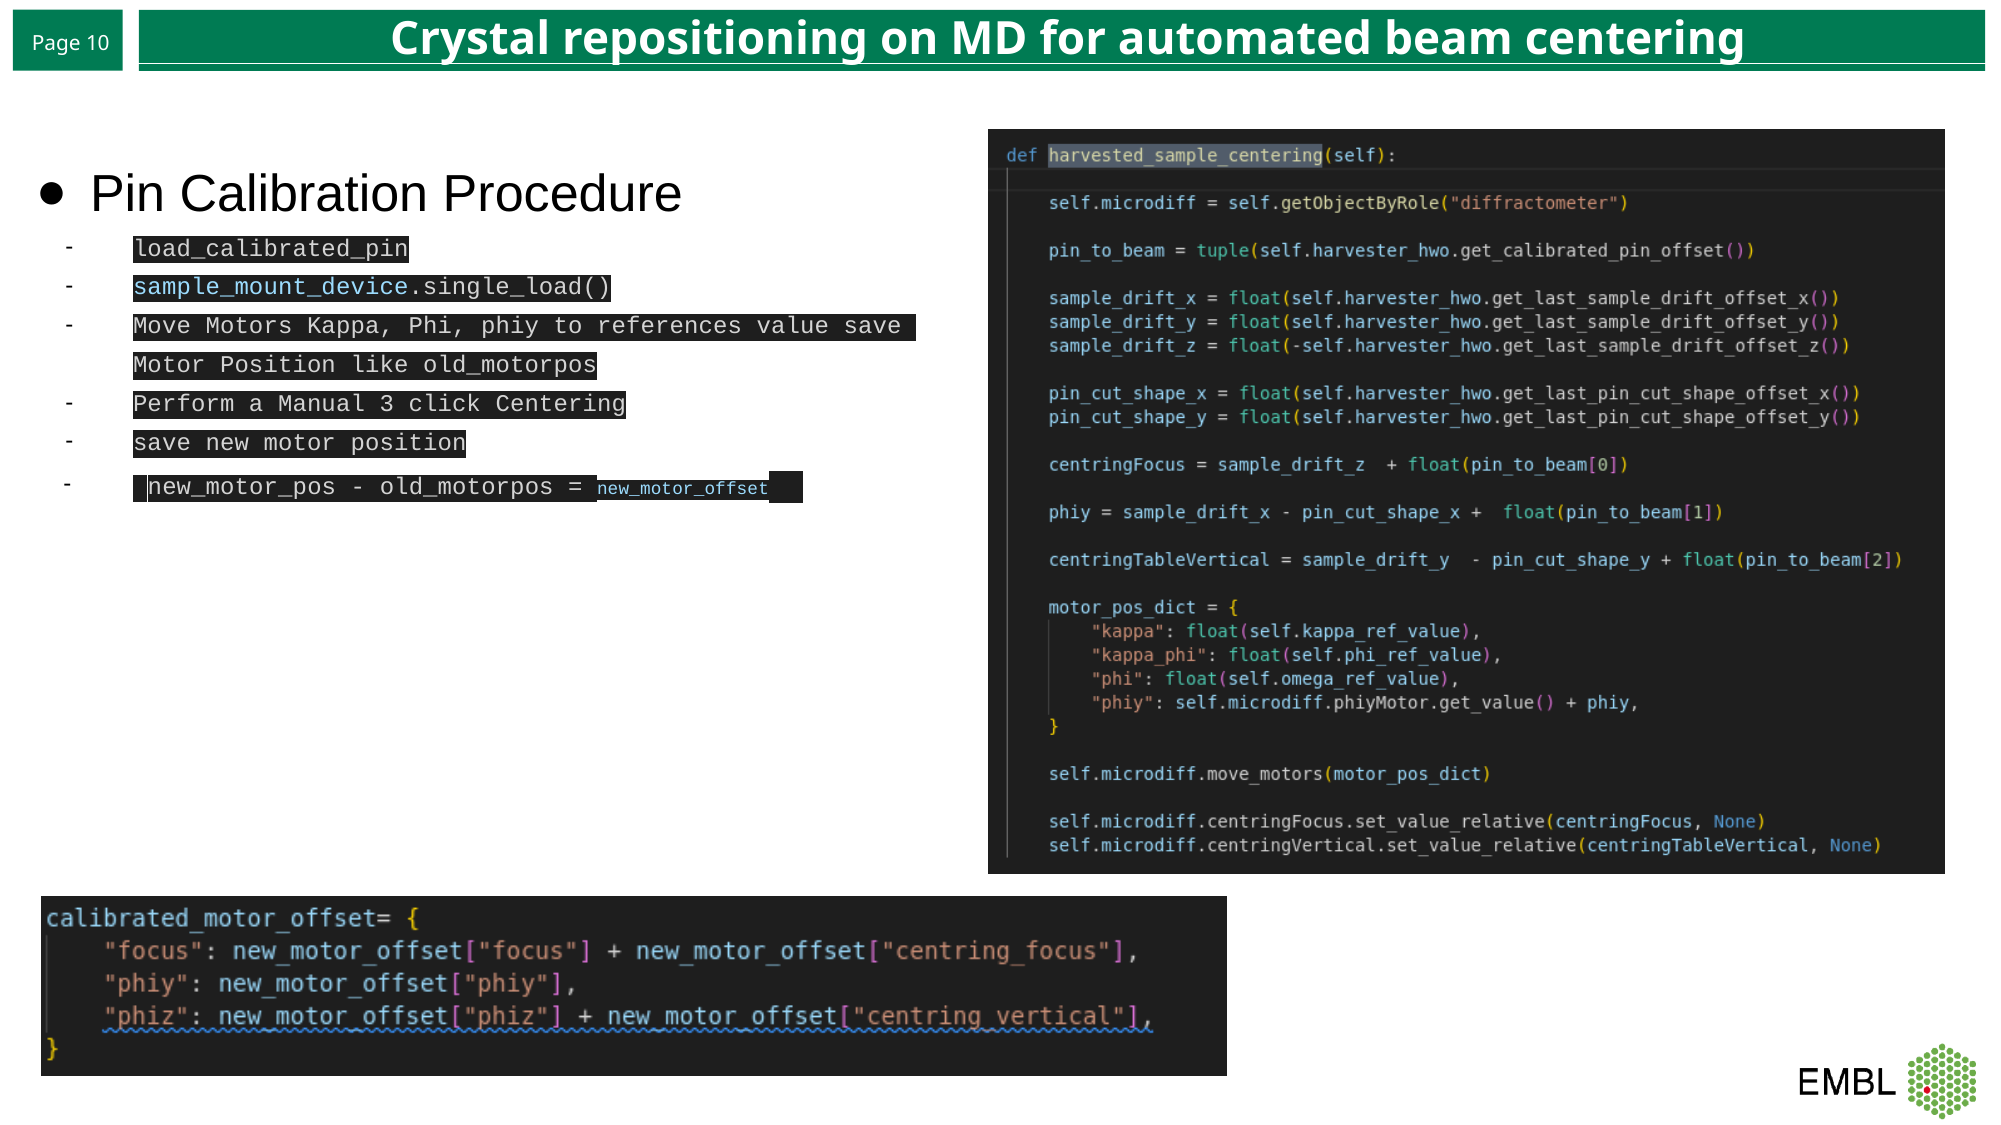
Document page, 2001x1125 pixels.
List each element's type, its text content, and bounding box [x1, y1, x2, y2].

slide_number Page ‹#› [25, 29, 116, 65]
picture [40, 895, 1227, 1076]
picture [1784, 1032, 1988, 1125]
text_box Pin Calibration Procedure load_calibrated_pin sample_mount_device.single_load() Move Motors Kappa, Phi, phiy to references value save Motor Position like old_motorpos Perform a Manual 3 click Centering save new motor position new_motor_pos - old_motorpos = new_motor_offset [0, 135, 983, 516]
picture [988, 129, 1945, 874]
text_box Crystal repositioning on MD for automated beam centering [135, 6, 1999, 64]
